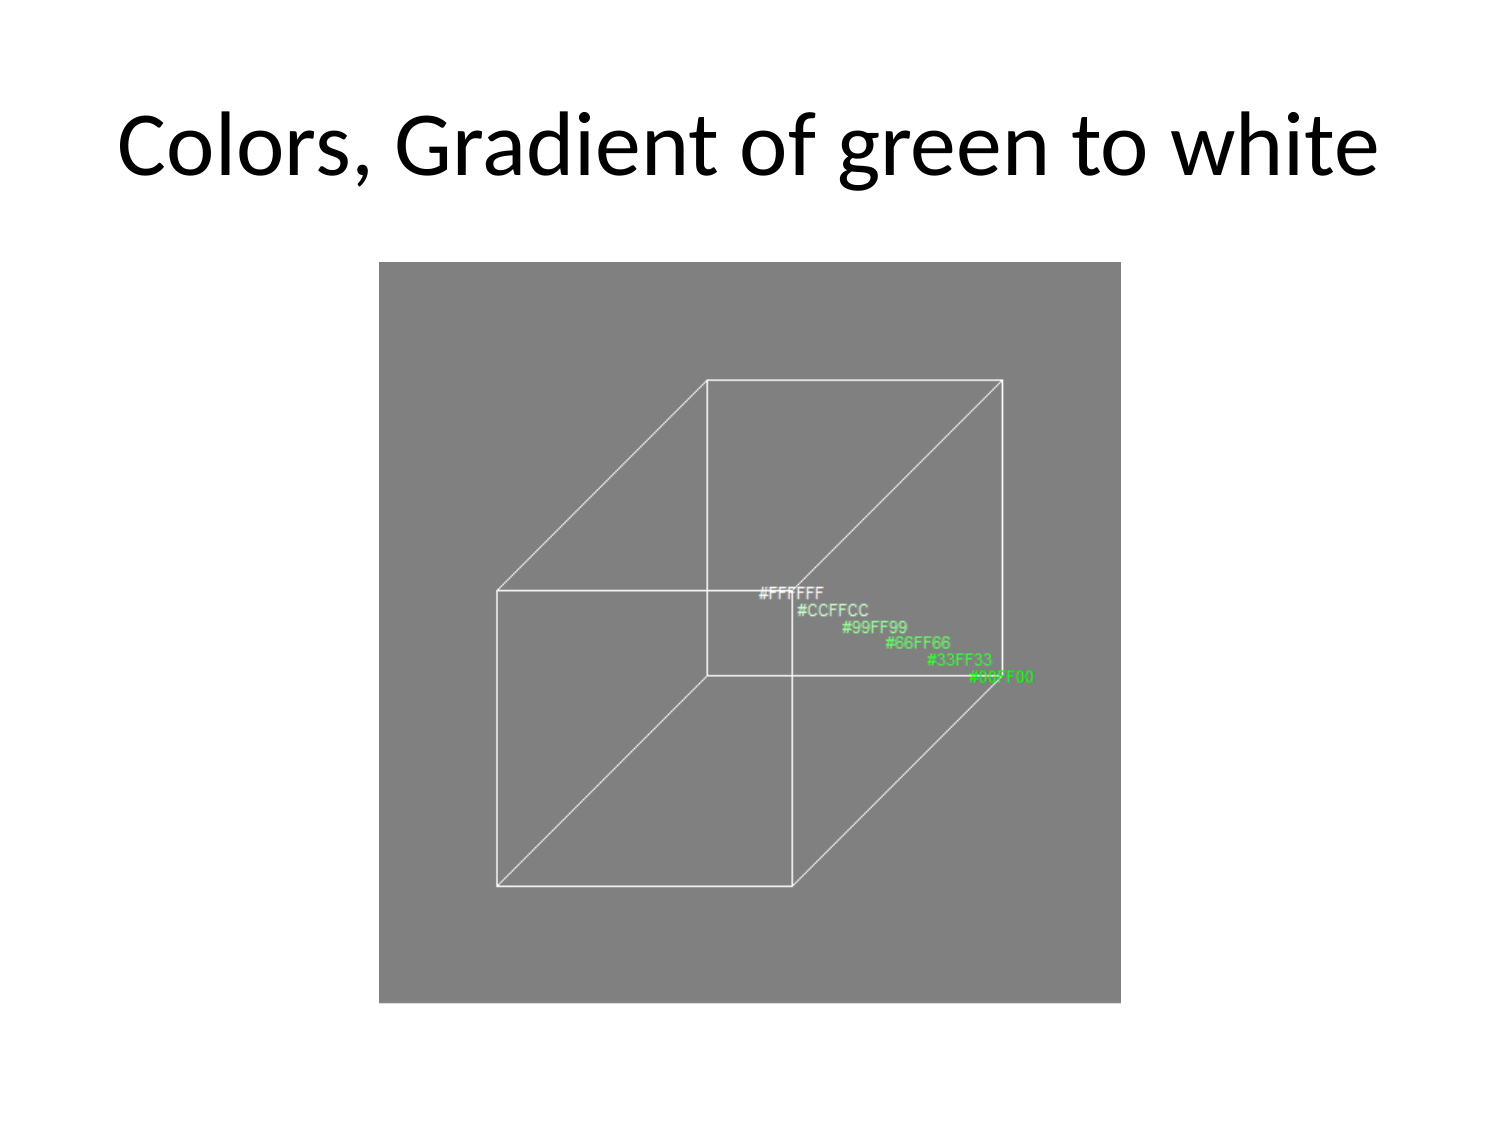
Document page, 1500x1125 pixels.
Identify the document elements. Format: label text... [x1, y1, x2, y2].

picture [378, 262, 1122, 1005]
title Colors, Gradient of green to white [75, 45, 1425, 233]
